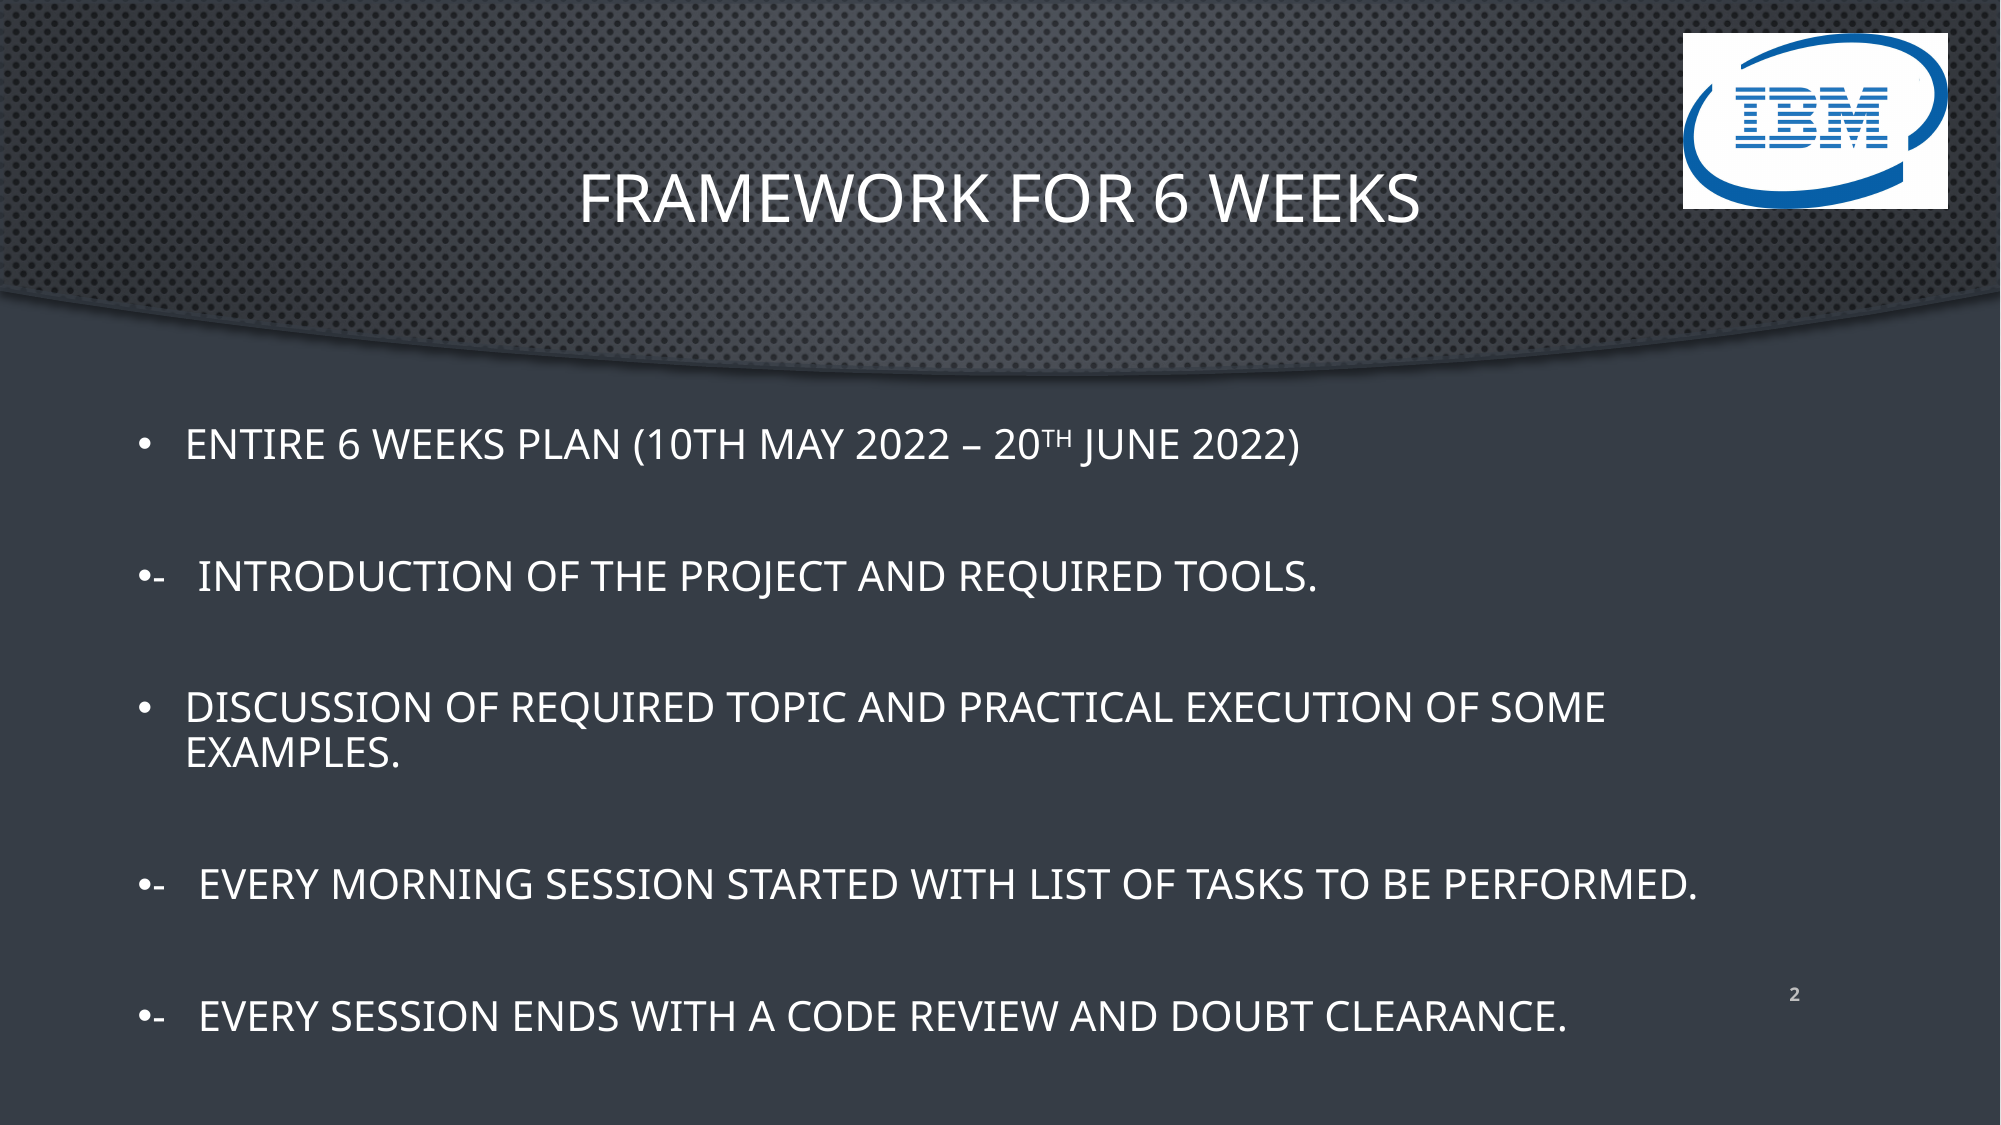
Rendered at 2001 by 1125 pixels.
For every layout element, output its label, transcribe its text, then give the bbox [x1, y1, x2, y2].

text_box [0, 303, 2000, 1125]
picture [1682, 32, 1948, 210]
text_box Entire 6 weeks plan (10th May 2022 – 20th June 2022) - Introduction of the Project and required Tools. Discussion of required topic and practical execution of some examples. - every morning session started with List of Tasks to be performed. - Every session ends with a code review and doubt clearance. [122, 505, 1748, 1019]
text_box [0, 0, 2000, 375]
slide_number 2 [1724, 965, 1816, 1025]
text_box Framework for 6 Weeks [187, 99, 1813, 293]
